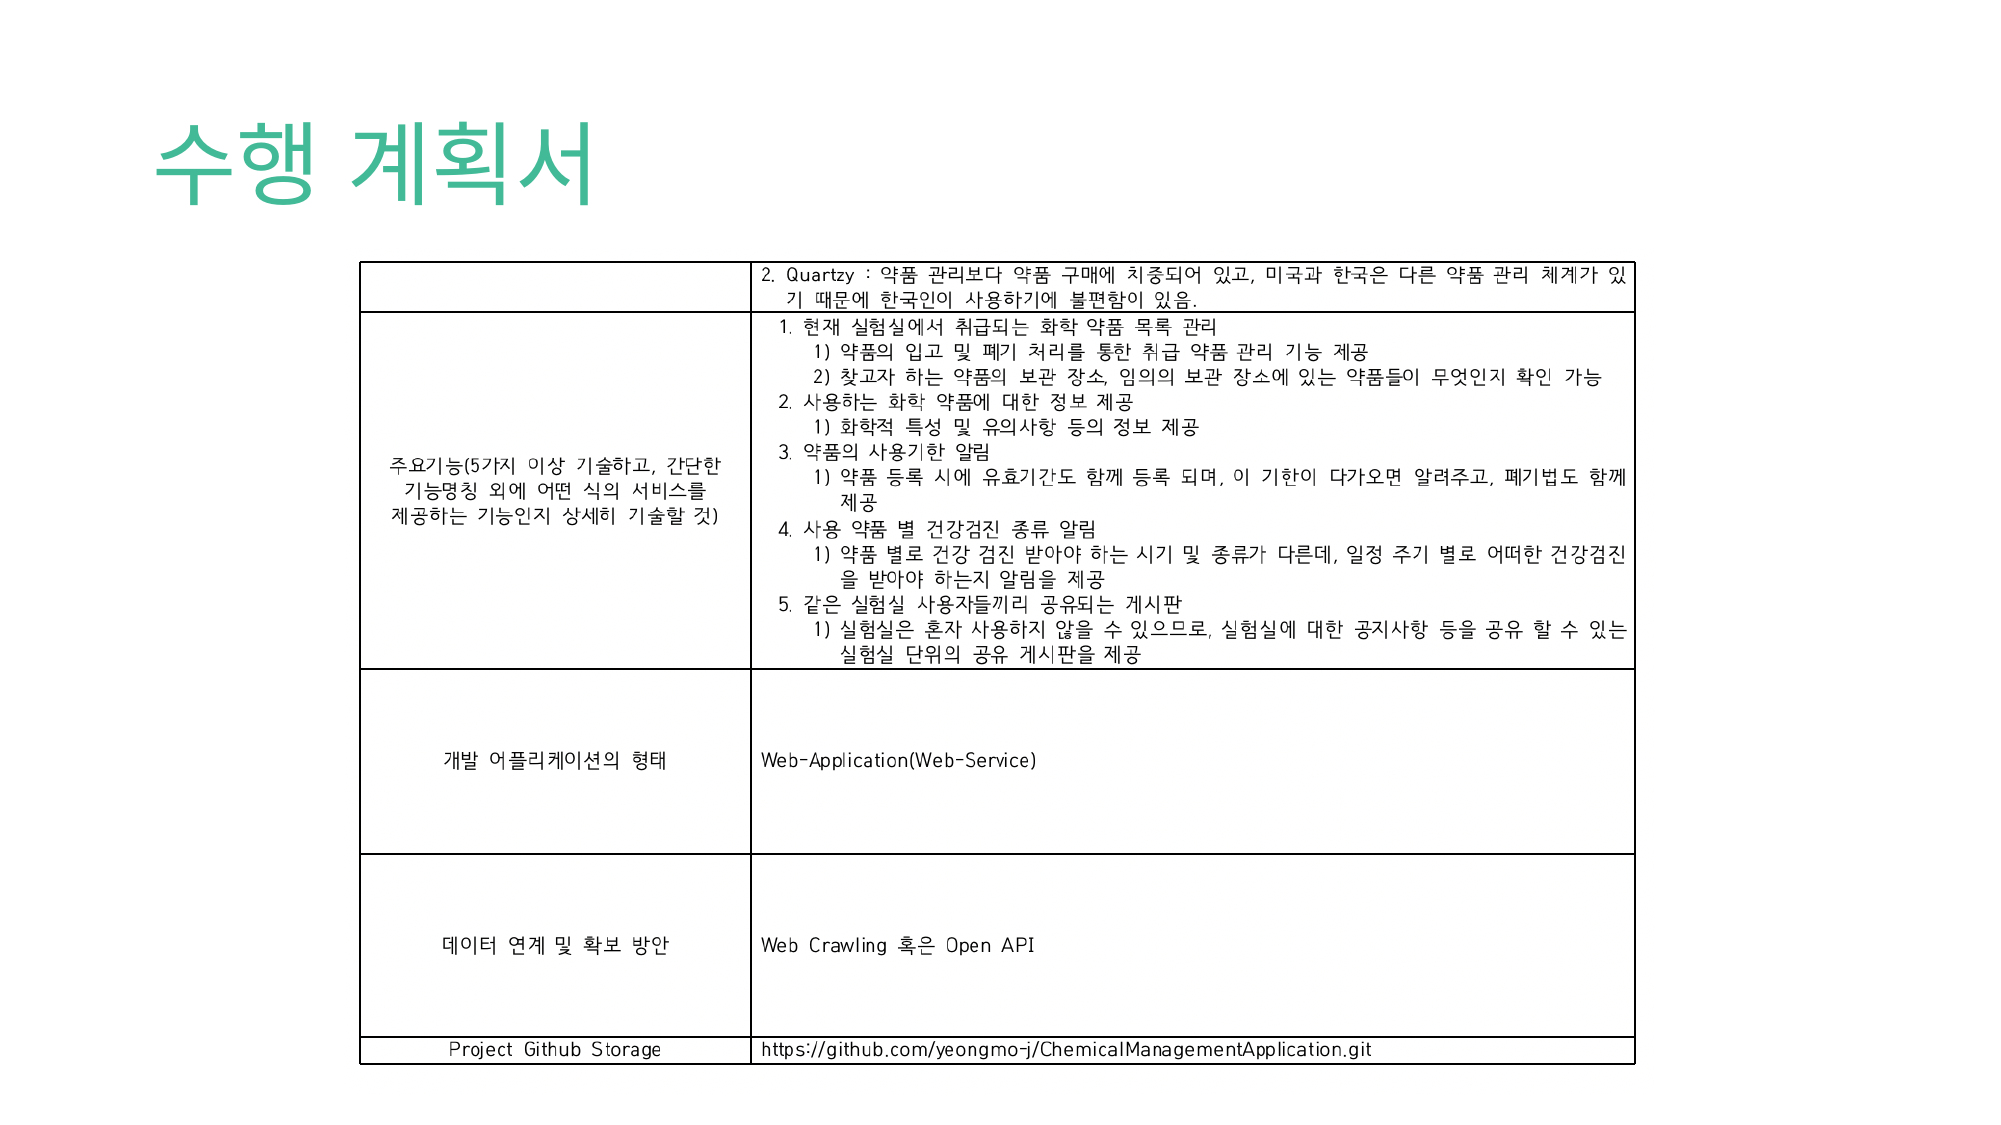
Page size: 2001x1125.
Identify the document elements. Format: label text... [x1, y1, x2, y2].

picture [346, 248, 1654, 1094]
title 수행 계획서 [137, 59, 1863, 278]
